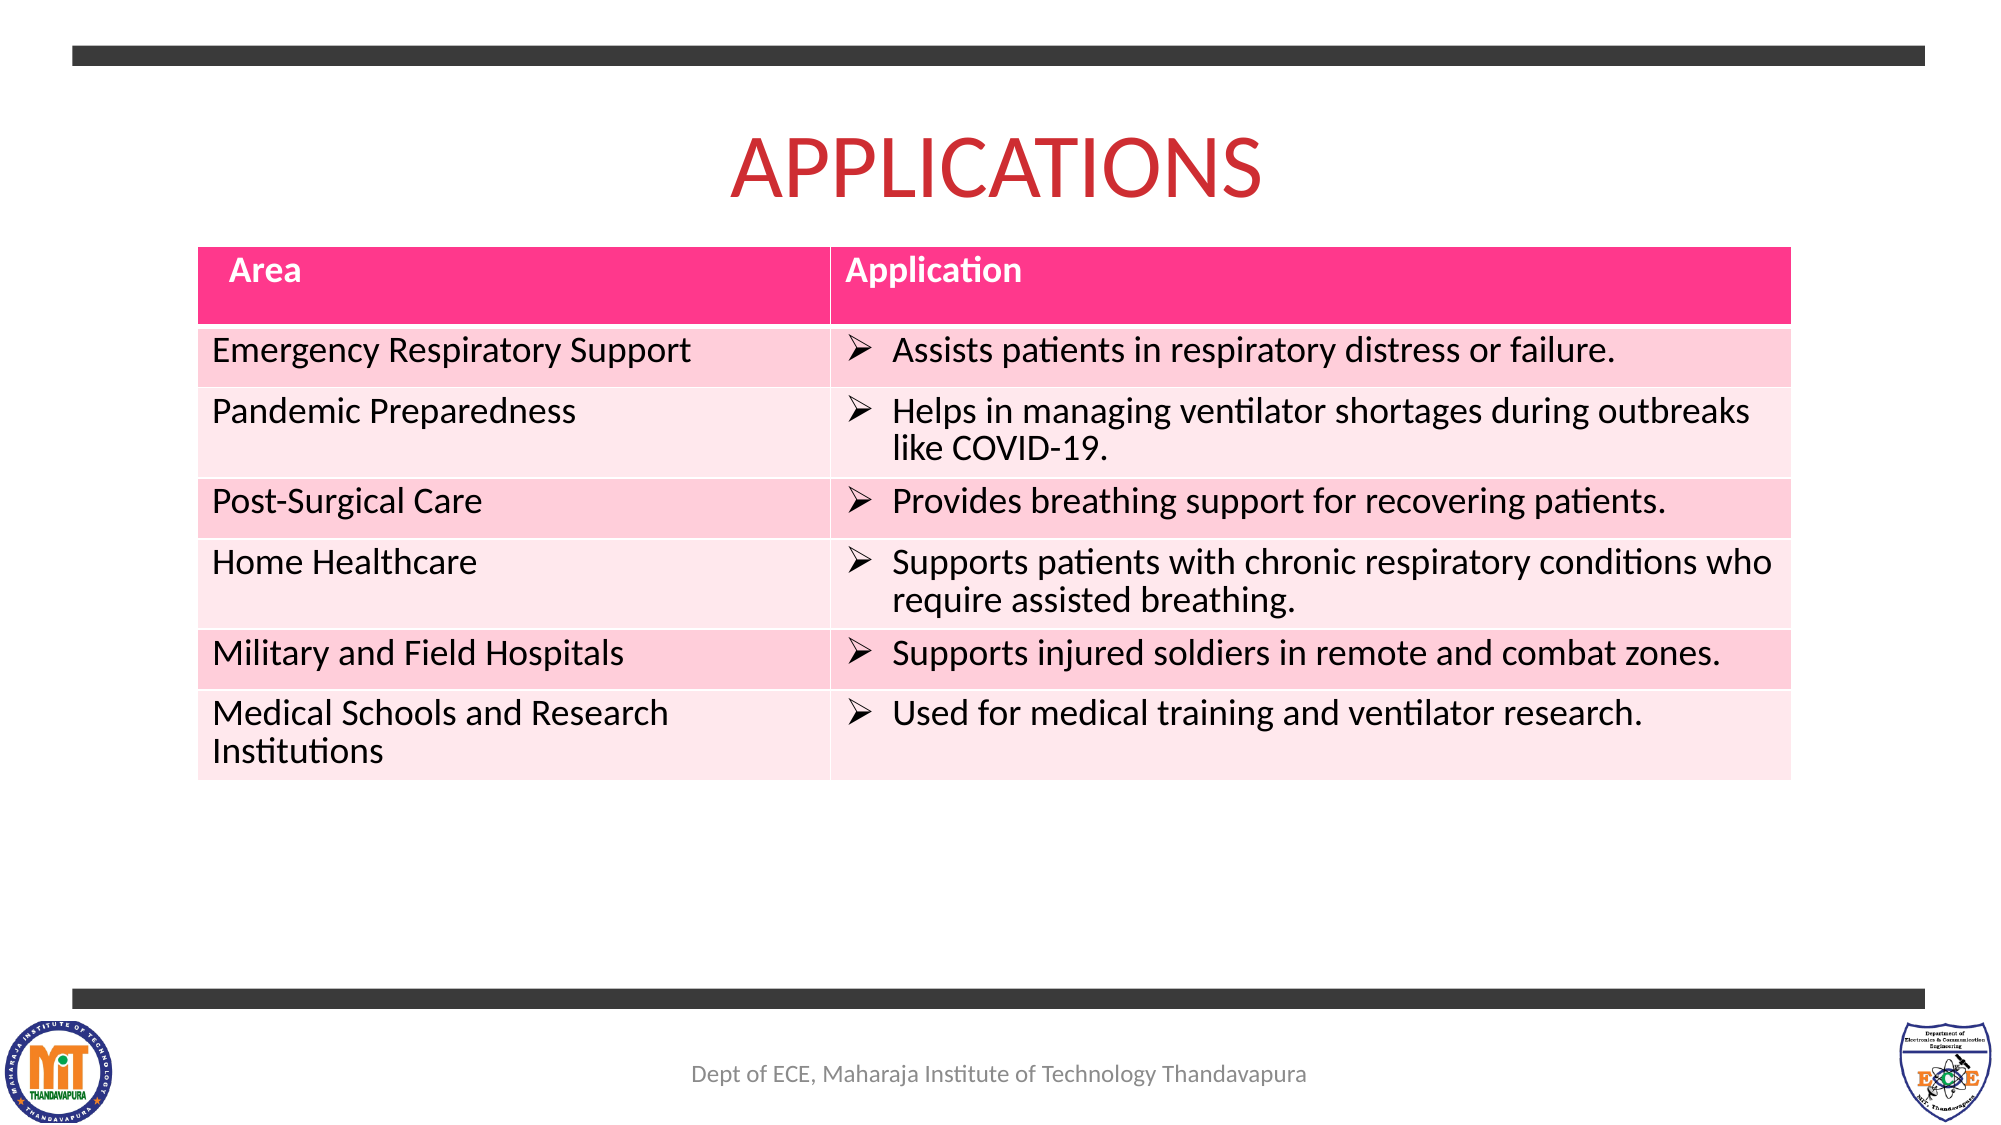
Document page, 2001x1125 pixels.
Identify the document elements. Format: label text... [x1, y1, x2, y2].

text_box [72, 45, 1925, 1009]
picture [1891, 1022, 2000, 1125]
picture [0, 1020, 116, 1123]
footer Dept of ECE, Maharaja Institute of Technology Thandavapura [662, 1042, 1338, 1103]
